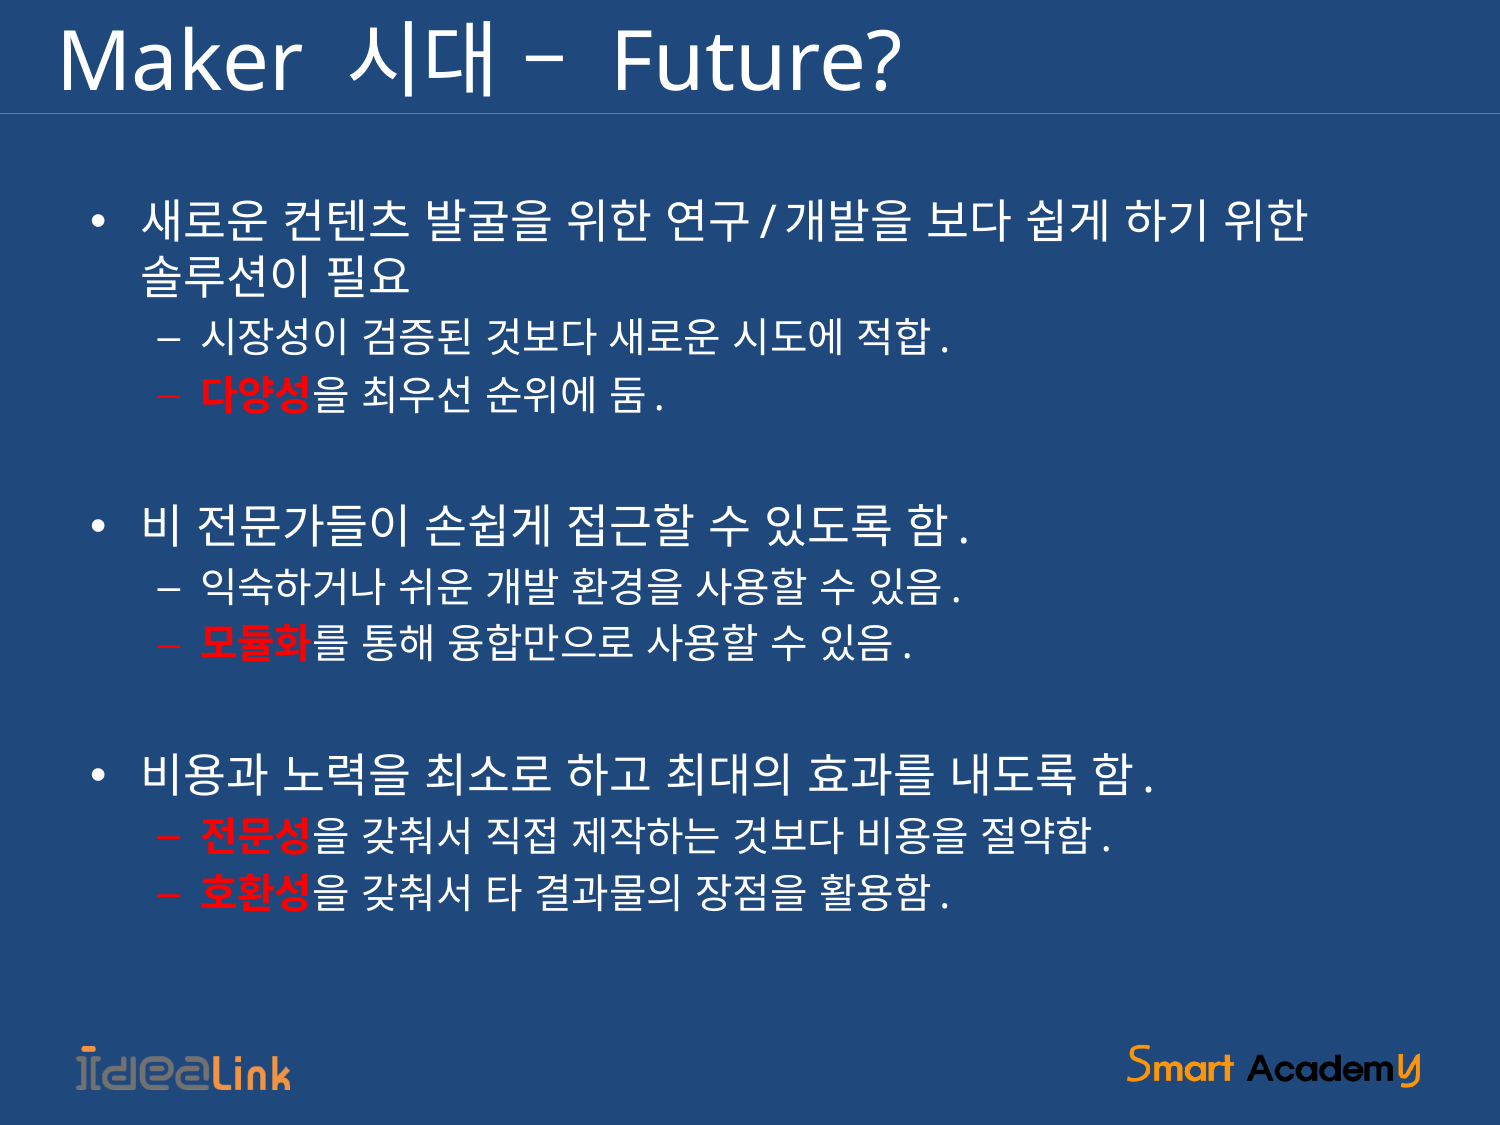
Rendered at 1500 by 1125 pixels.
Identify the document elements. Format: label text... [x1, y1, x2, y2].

picture [76, 1046, 290, 1090]
list 새로운 컨텐츠 발굴을 위한 연구/개발을 보다 쉽게 하기 위한 솔루션이 필요 시장성이 검증된 것보다 새로운 시도에 적합. 다양성을 최우선 순위에 둠. 비 전문가들이 손쉽게 접근할 수 있도록 함. 익숙하거나 쉬운 개발 환경을 사용할 수 있음. 모듈화를 통해 융합만으로 사용할 수 있음. 비용과 노력을 최소로 하고 최대의 효과를 내도록 함. 전문성을 갖춰서 직접 제작하는 것보다 비용을 절약함. 호환성을 갖춰서 타 결과물의 장점을 활용함. [75, 184, 1425, 927]
picture [1074, 1015, 1474, 1125]
title Maker 시대 – Future? [41, 0, 1176, 114]
